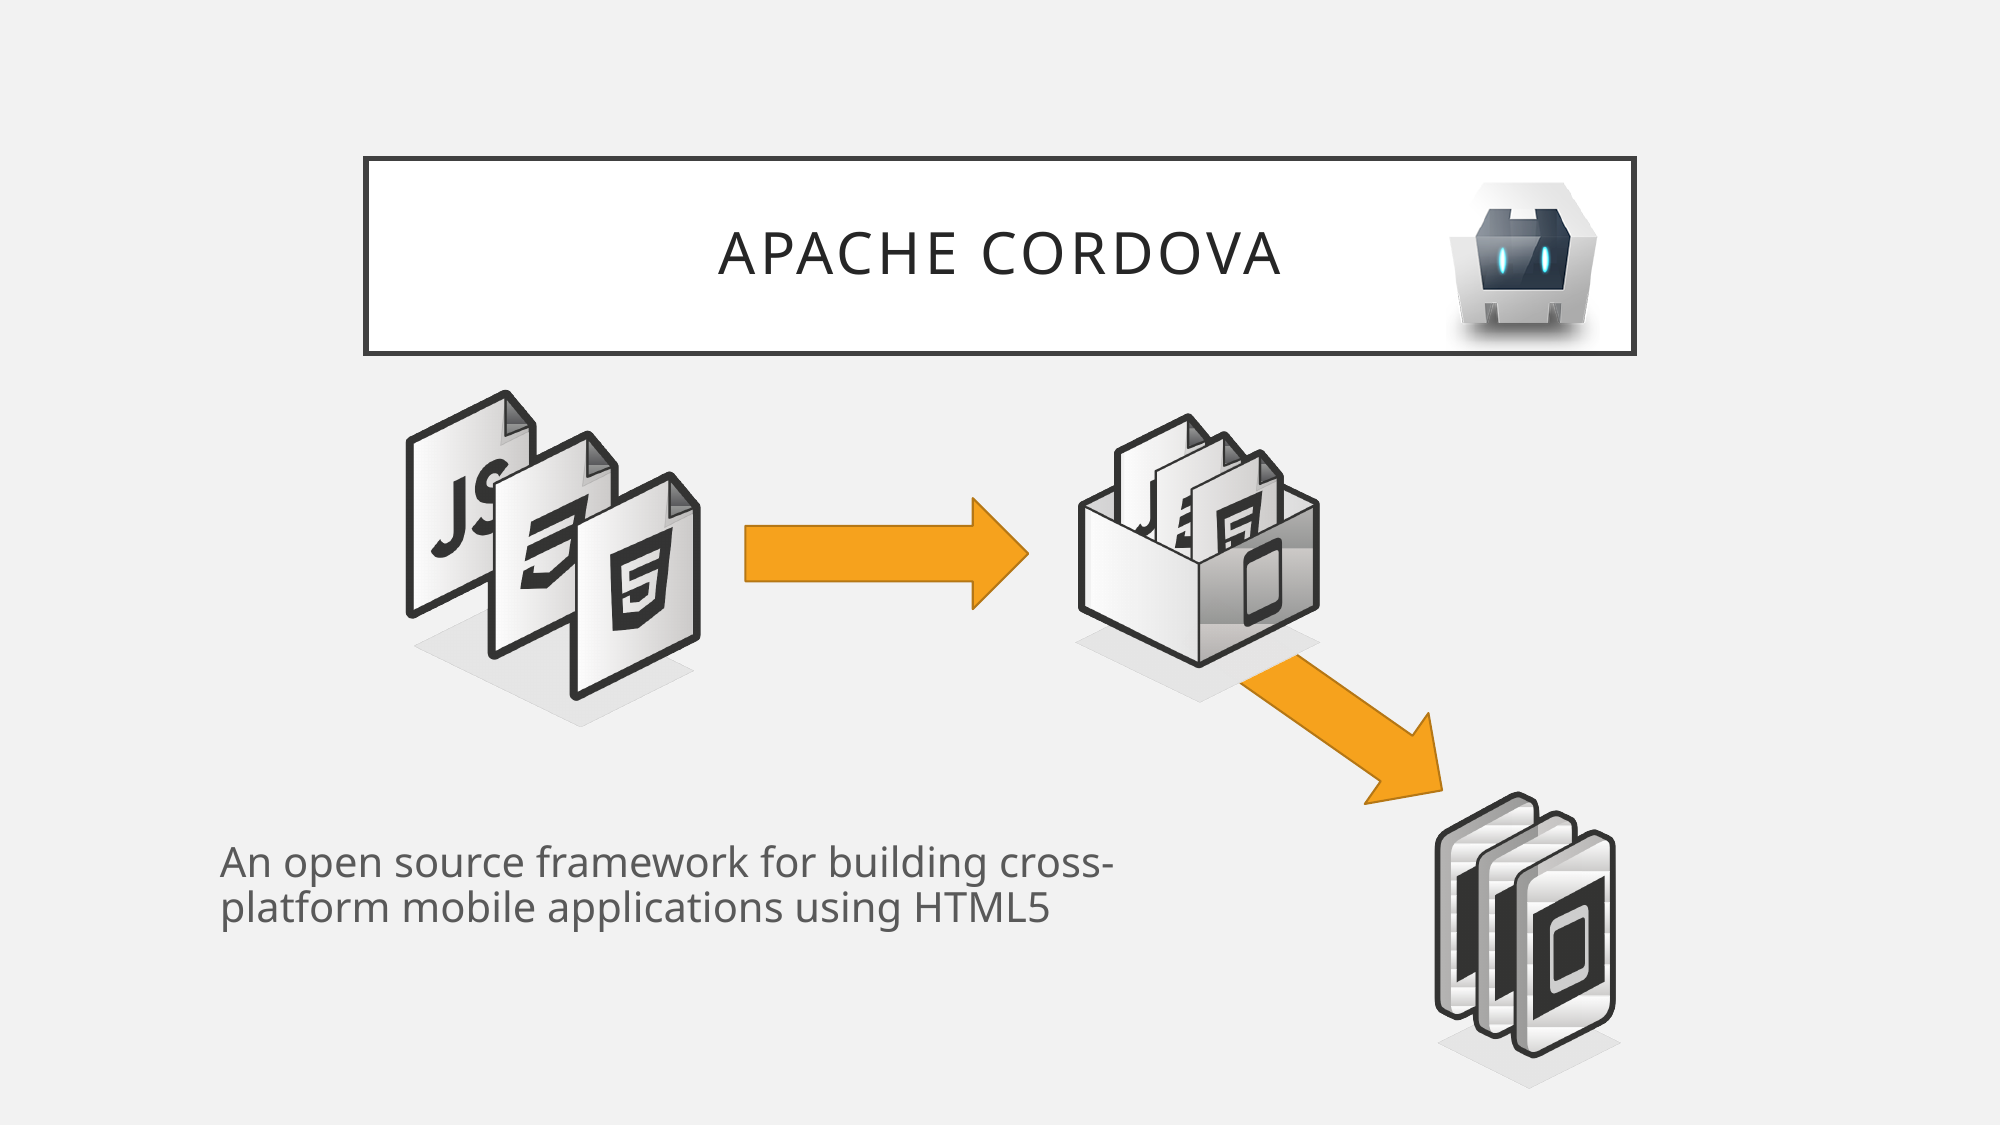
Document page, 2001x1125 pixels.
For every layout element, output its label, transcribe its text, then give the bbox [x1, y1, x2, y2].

picture [1378, 789, 1679, 1090]
picture [1446, 180, 1600, 361]
text_box [744, 497, 1029, 611]
title Apache Cordova [363, 156, 1637, 356]
text_box An open source framework for building cross-platform mobile applications using HTML5 [205, 834, 1247, 1096]
text_box [1268, 689, 1443, 805]
picture [380, 381, 726, 727]
picture [1047, 403, 1348, 704]
